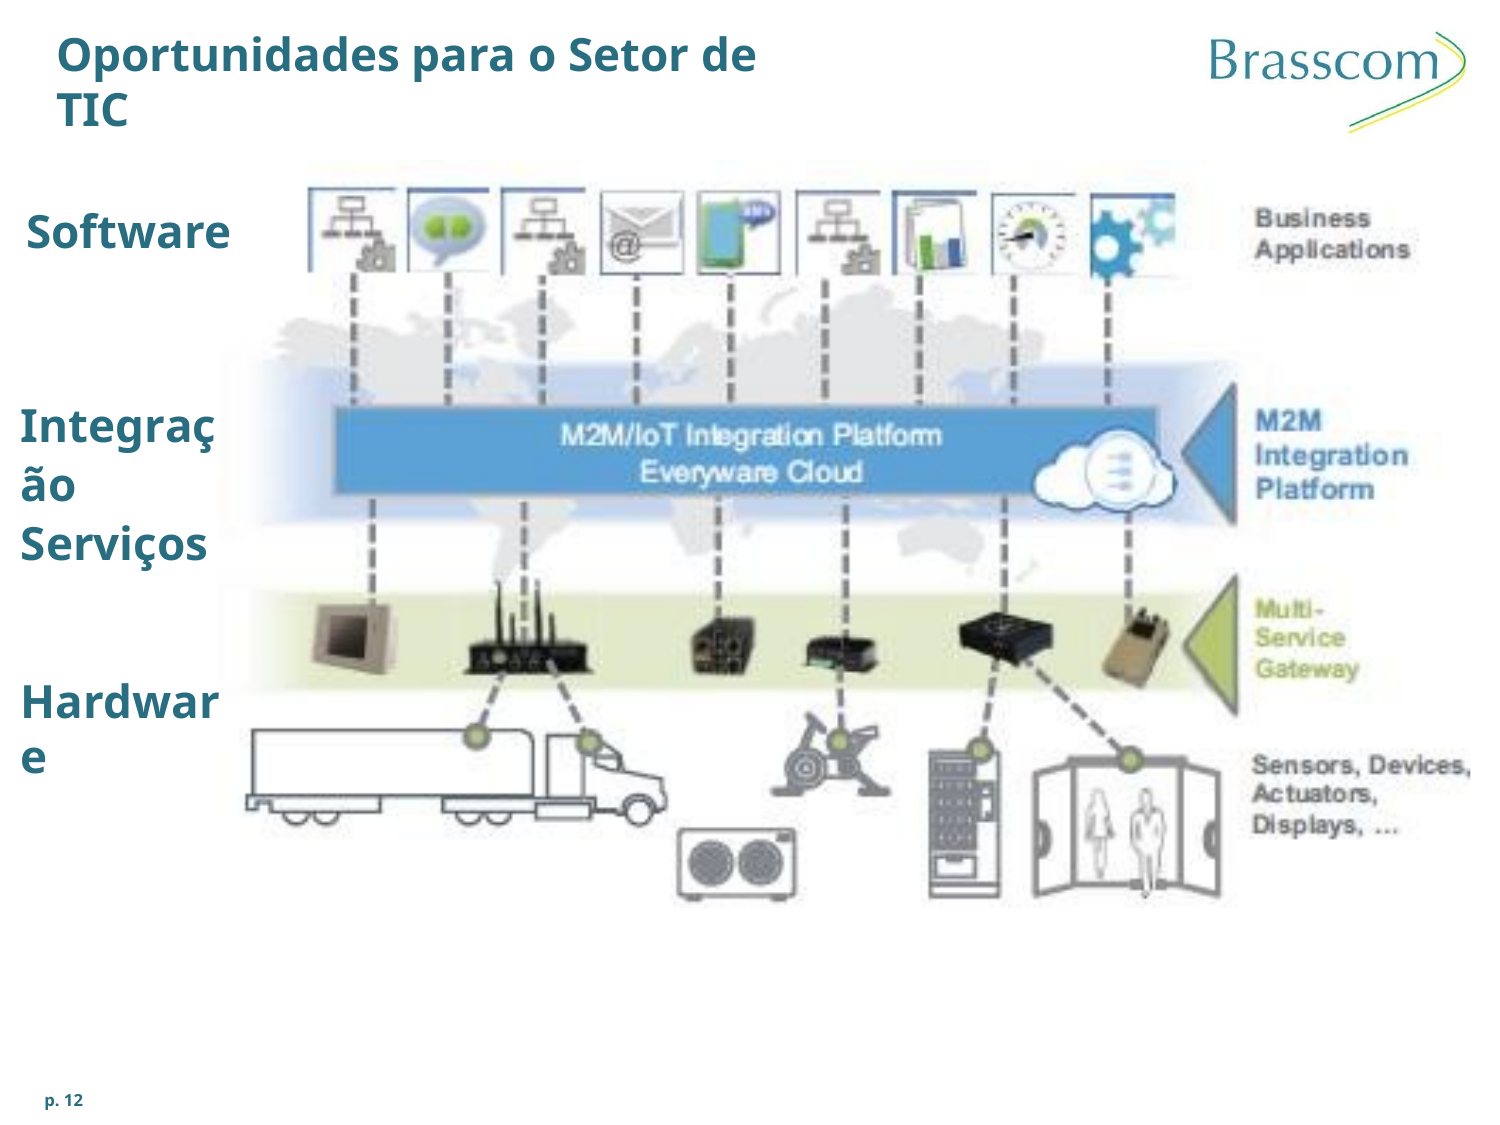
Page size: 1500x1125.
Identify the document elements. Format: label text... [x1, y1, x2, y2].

text_box [218, 160, 1471, 908]
title Oportunidades para o Setor de TIC [54, 23, 765, 214]
text_box Software Integração Serviços Hardware [18, 200, 239, 783]
slide_number p. 12 [42, 1086, 86, 1125]
picture [1204, 23, 1472, 139]
